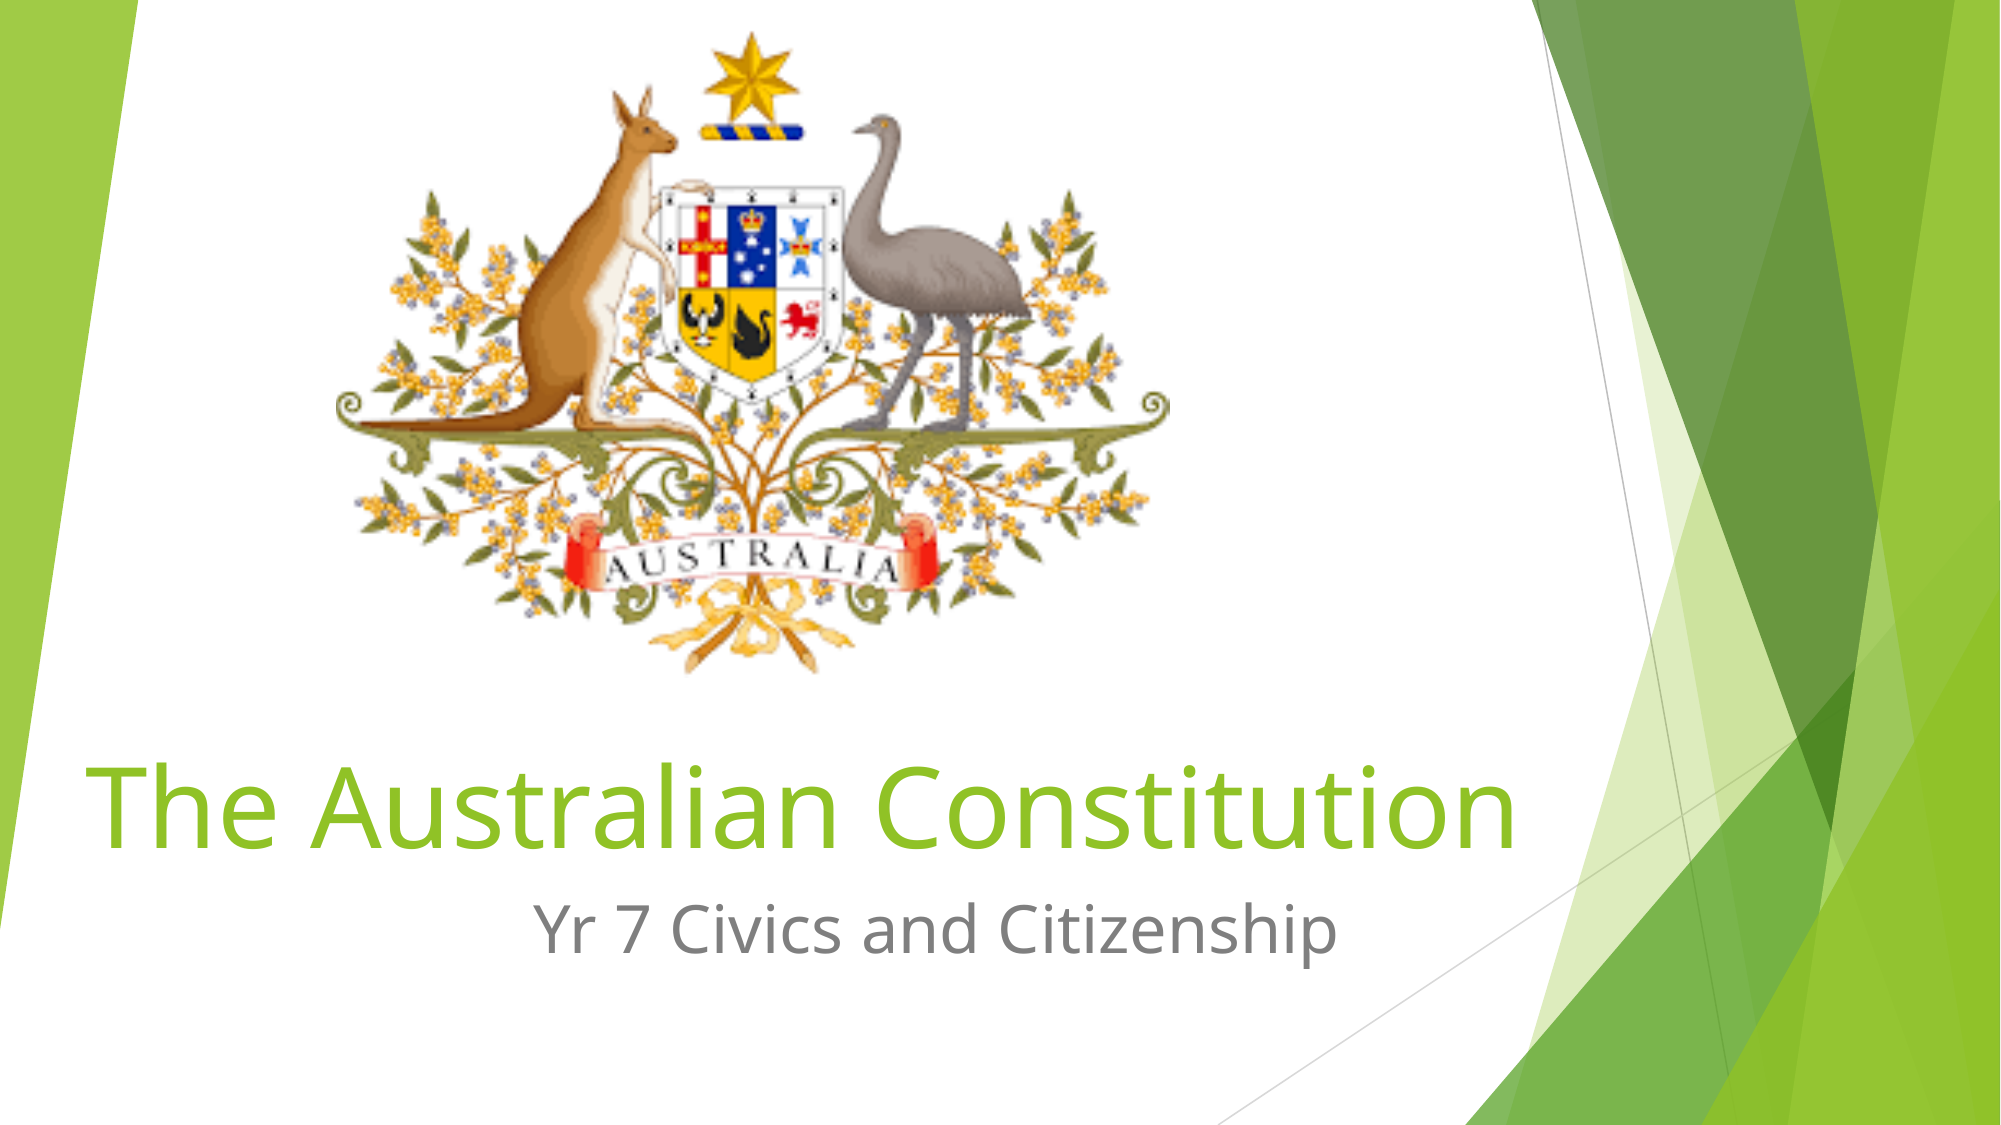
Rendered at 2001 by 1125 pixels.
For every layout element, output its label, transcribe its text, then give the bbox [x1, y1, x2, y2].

subtitle Yr 7 Civics and Citizenship [0, 878, 1374, 1125]
picture [336, 30, 1170, 678]
title The Australian Constitution [66, 487, 1567, 879]
